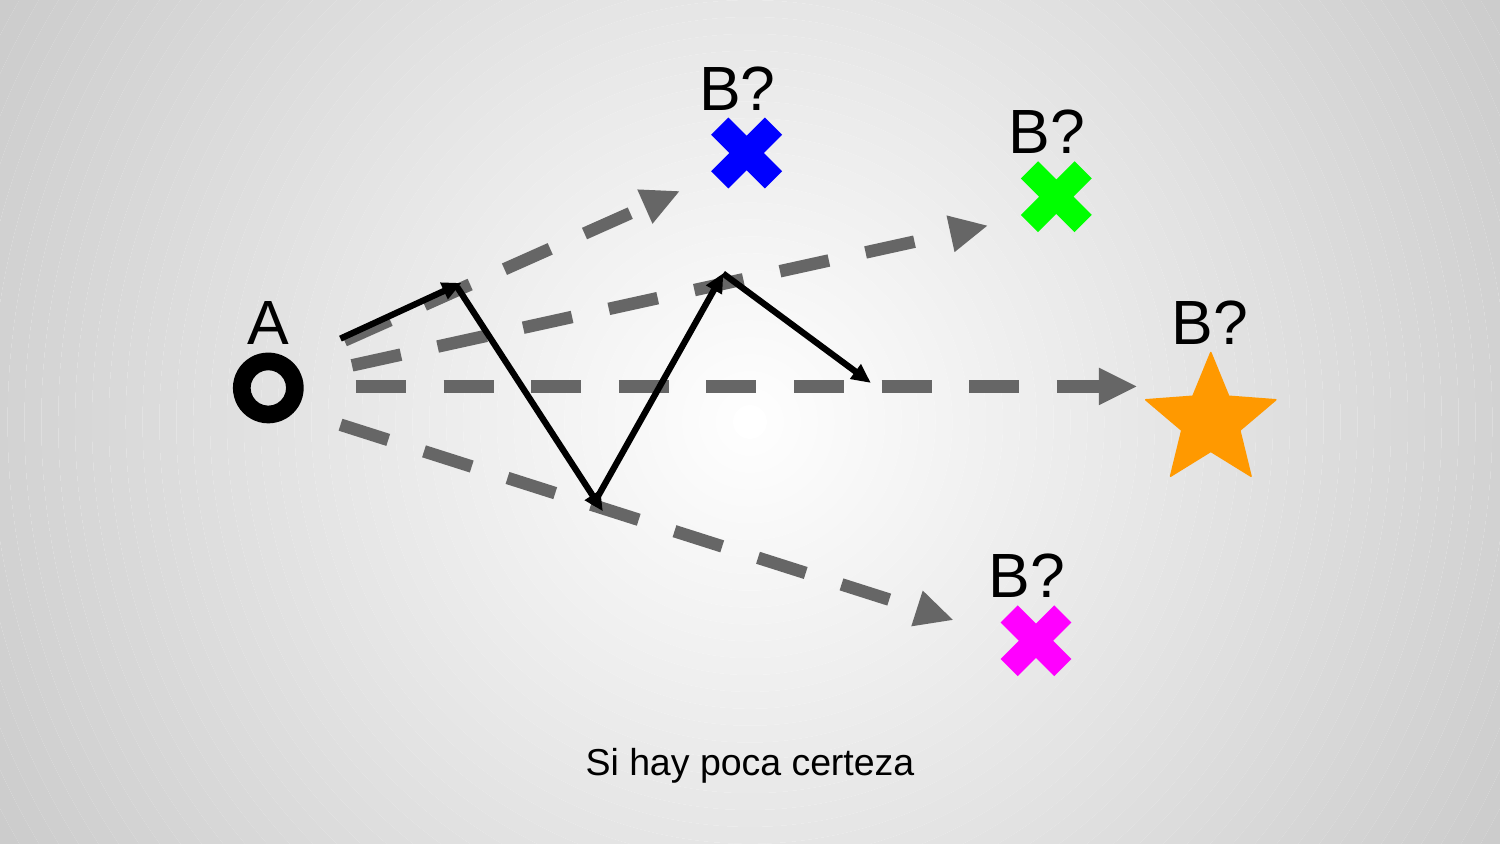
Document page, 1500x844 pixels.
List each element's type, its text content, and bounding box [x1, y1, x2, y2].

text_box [344, 191, 680, 285]
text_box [340, 424, 954, 620]
text_box [1000, 605, 1072, 677]
text_box [1020, 161, 1092, 233]
text_box B? [957, 520, 1104, 624]
text_box B? [970, 76, 1124, 180]
text_box B? [1133, 267, 1287, 371]
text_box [340, 282, 462, 339]
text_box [592, 273, 724, 506]
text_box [722, 273, 871, 383]
text_box [711, 117, 783, 189]
list Si hay poca certeza [75, 722, 1426, 808]
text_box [456, 286, 589, 512]
text_box A [221, 267, 316, 371]
text_box [1145, 352, 1276, 477]
text_box [232, 371, 304, 424]
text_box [351, 349, 451, 366]
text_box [685, 225, 988, 366]
text_box B? [661, 32, 814, 136]
